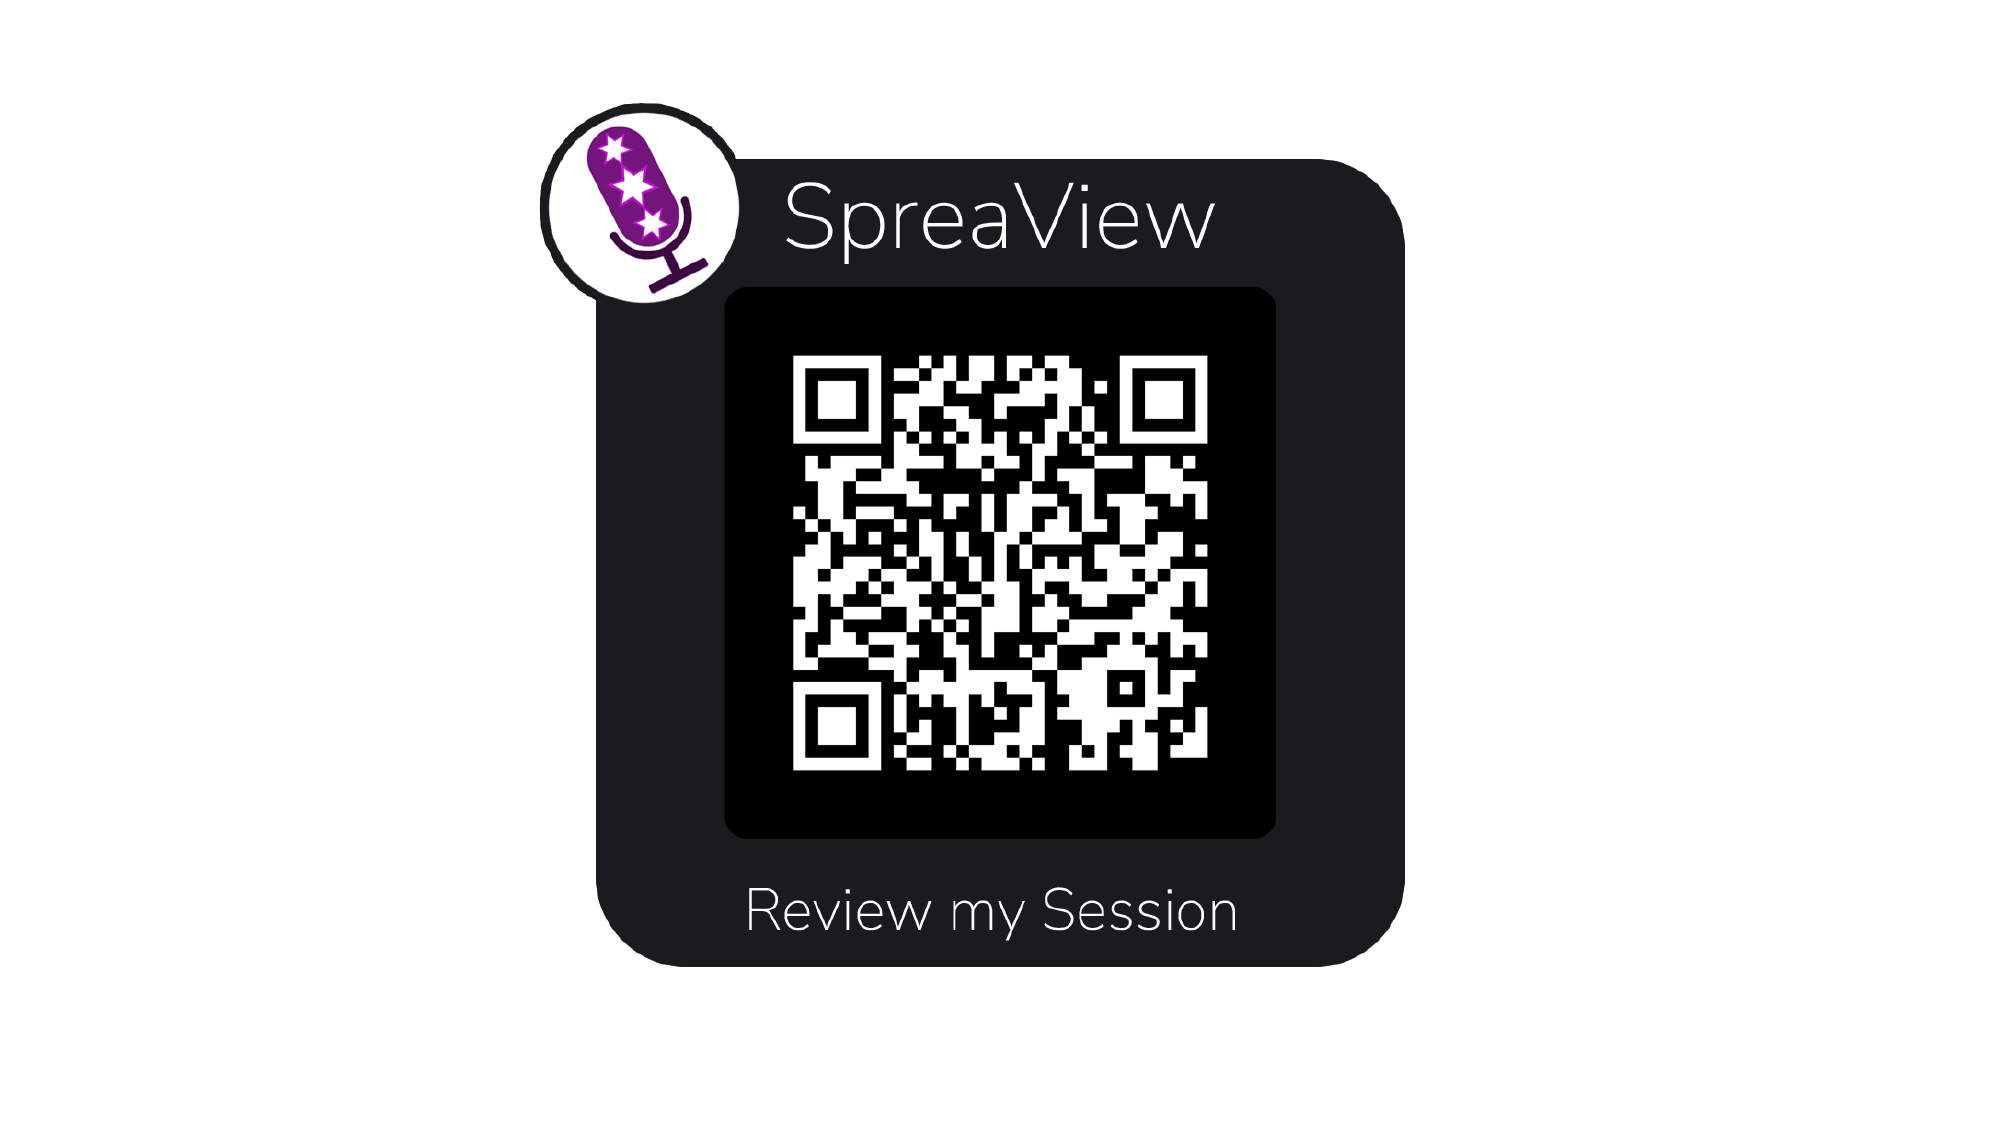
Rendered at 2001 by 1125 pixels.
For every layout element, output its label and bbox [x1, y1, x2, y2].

picture [529, 92, 1471, 1033]
